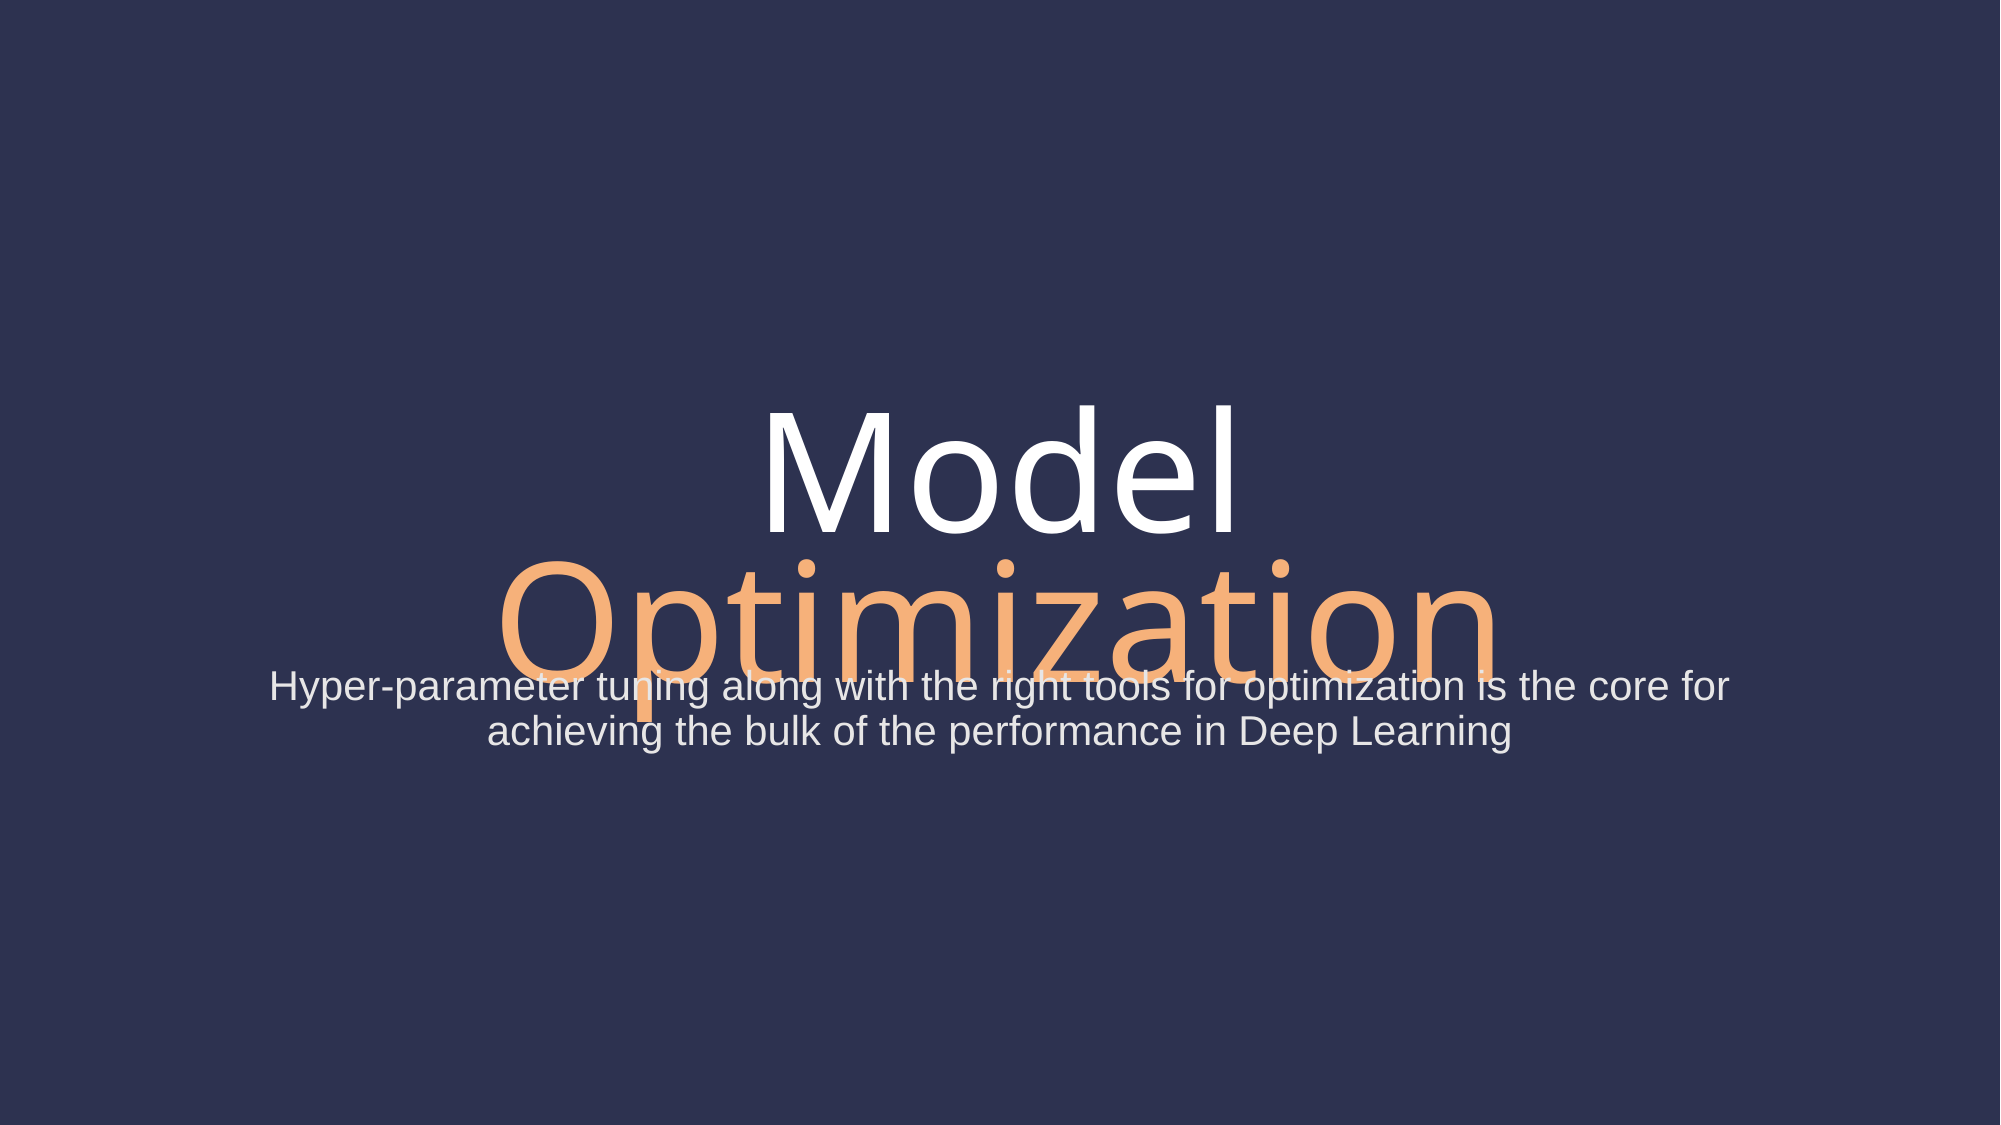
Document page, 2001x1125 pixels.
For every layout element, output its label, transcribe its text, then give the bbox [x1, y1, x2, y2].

text_box Model Optimization [249, 366, 1750, 657]
text_box Hyper-parameter tuning along with the right tools for optimization is the core for achieving the bulk of the performance in Deep Learning [249, 657, 1750, 929]
